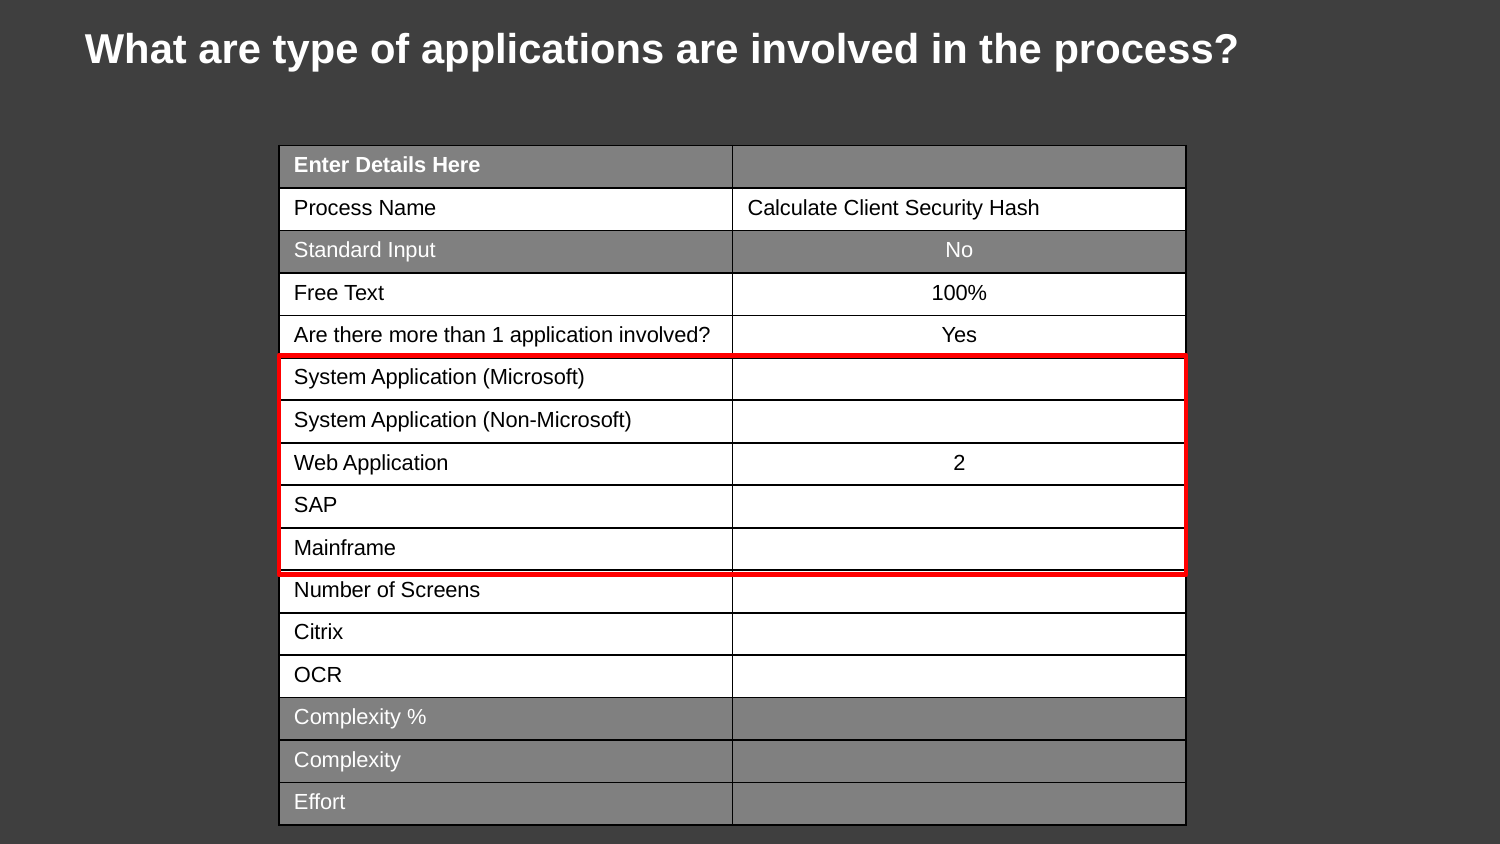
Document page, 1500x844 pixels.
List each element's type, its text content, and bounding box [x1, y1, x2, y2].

table_cell Complexity [280, 741, 732, 782]
table_cell Standard Input [280, 231, 732, 272]
table_cell OCR [280, 656, 732, 697]
table_cell Are there more than 1 application involved? [280, 316, 732, 353]
table_cell Complexity % [280, 698, 732, 739]
table_cell [733, 698, 1185, 739]
table_cell Number of Screens [280, 577, 732, 612]
table_cell [733, 741, 1185, 782]
table_cell Effort [280, 783, 732, 824]
table_cell Calculate Client Security Hash [733, 189, 1185, 230]
table_cell [733, 614, 1185, 654]
table_cell Yes [733, 316, 1185, 353]
table_cell [733, 783, 1185, 824]
table_cell [733, 656, 1185, 697]
table_cell 100% [733, 274, 1185, 315]
table_cell Free Text [280, 274, 732, 315]
table_header Enter Details Here [280, 146, 732, 187]
table_cell Process Name [280, 189, 732, 230]
text_box What are type of applications are involved in the process? [51, 7, 1449, 94]
table_cell [733, 577, 1185, 612]
table_header [733, 146, 1185, 187]
text_box [277, 353, 1188, 577]
table_cell No [733, 231, 1185, 272]
table_cell Citrix [280, 614, 732, 654]
